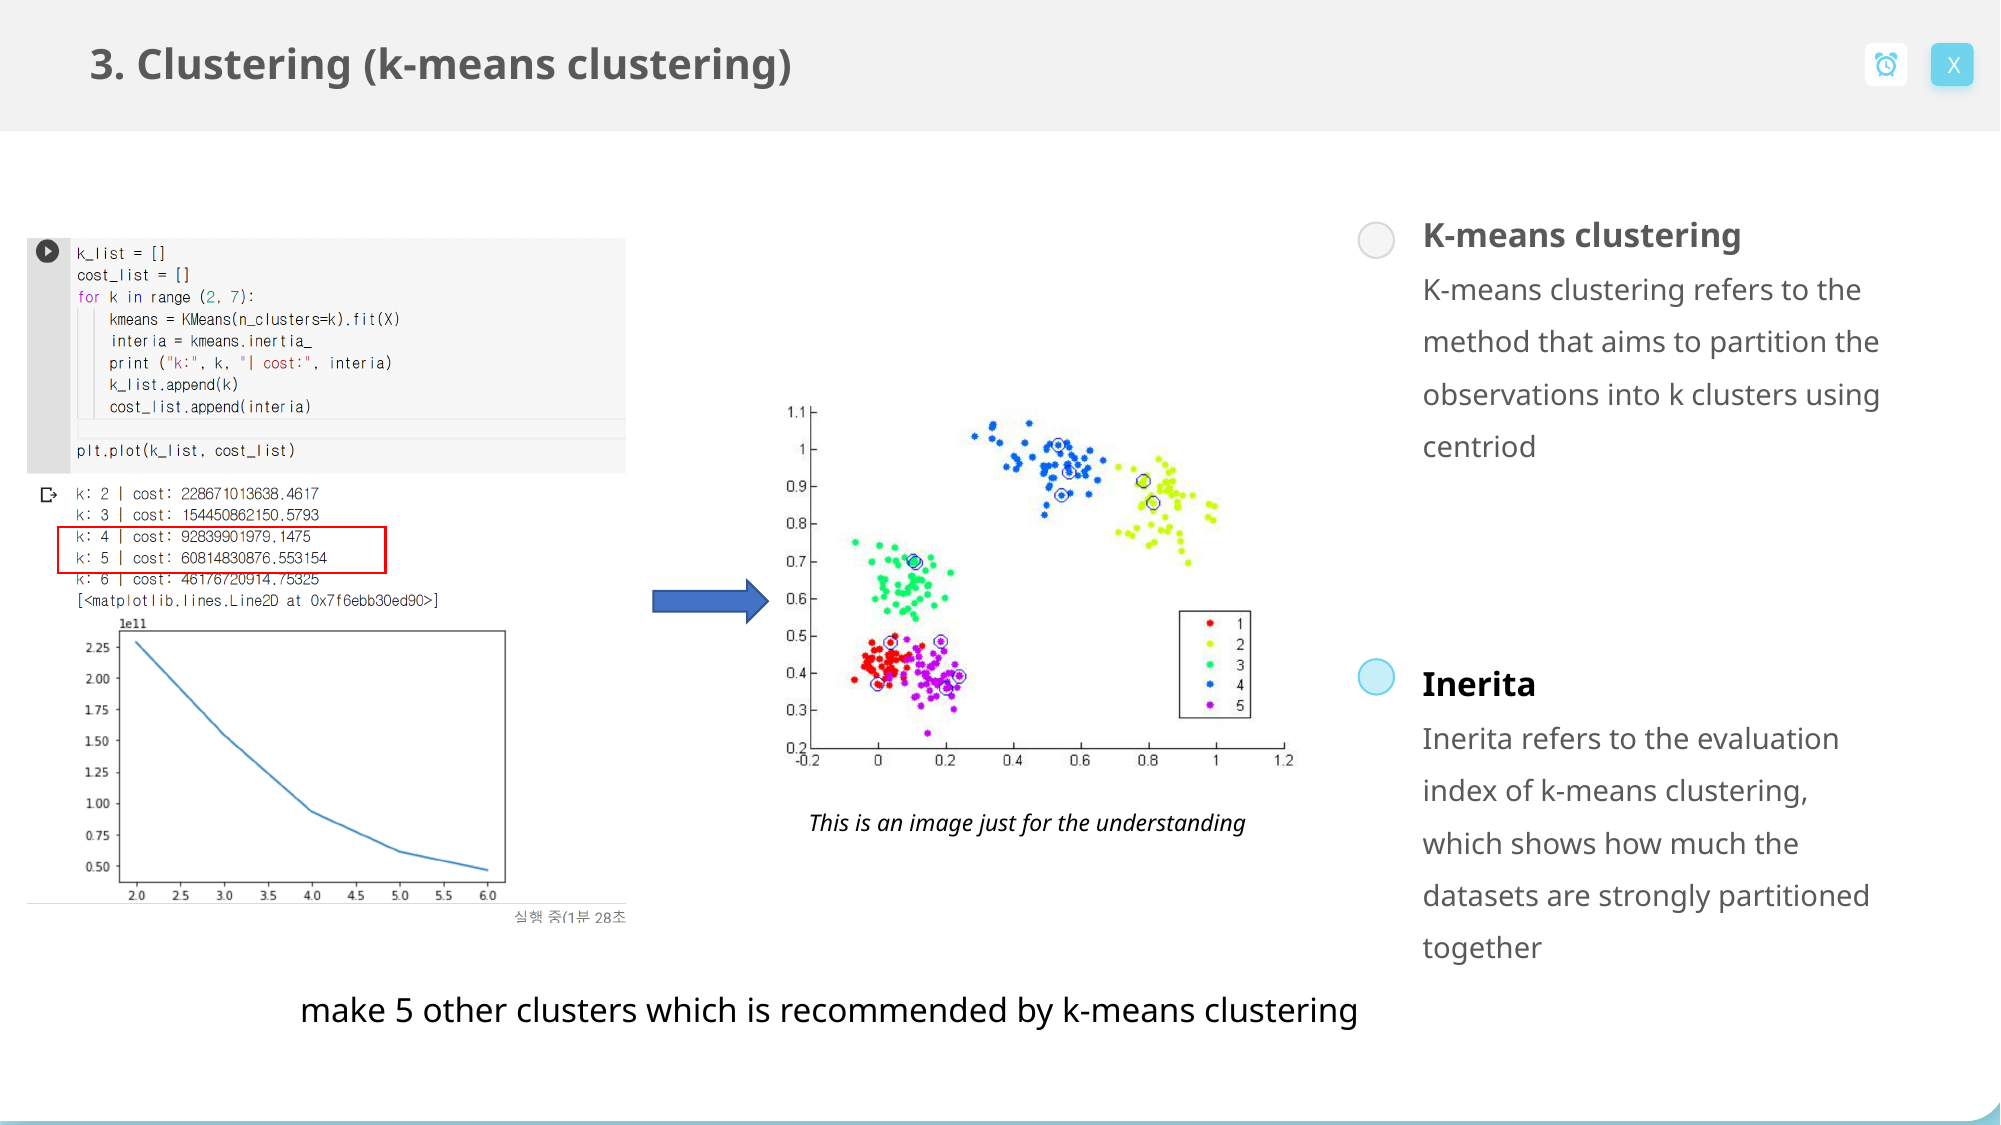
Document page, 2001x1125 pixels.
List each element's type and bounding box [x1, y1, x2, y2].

text_box [0, 0, 2000, 1125]
picture [770, 406, 1328, 797]
picture [27, 238, 626, 923]
